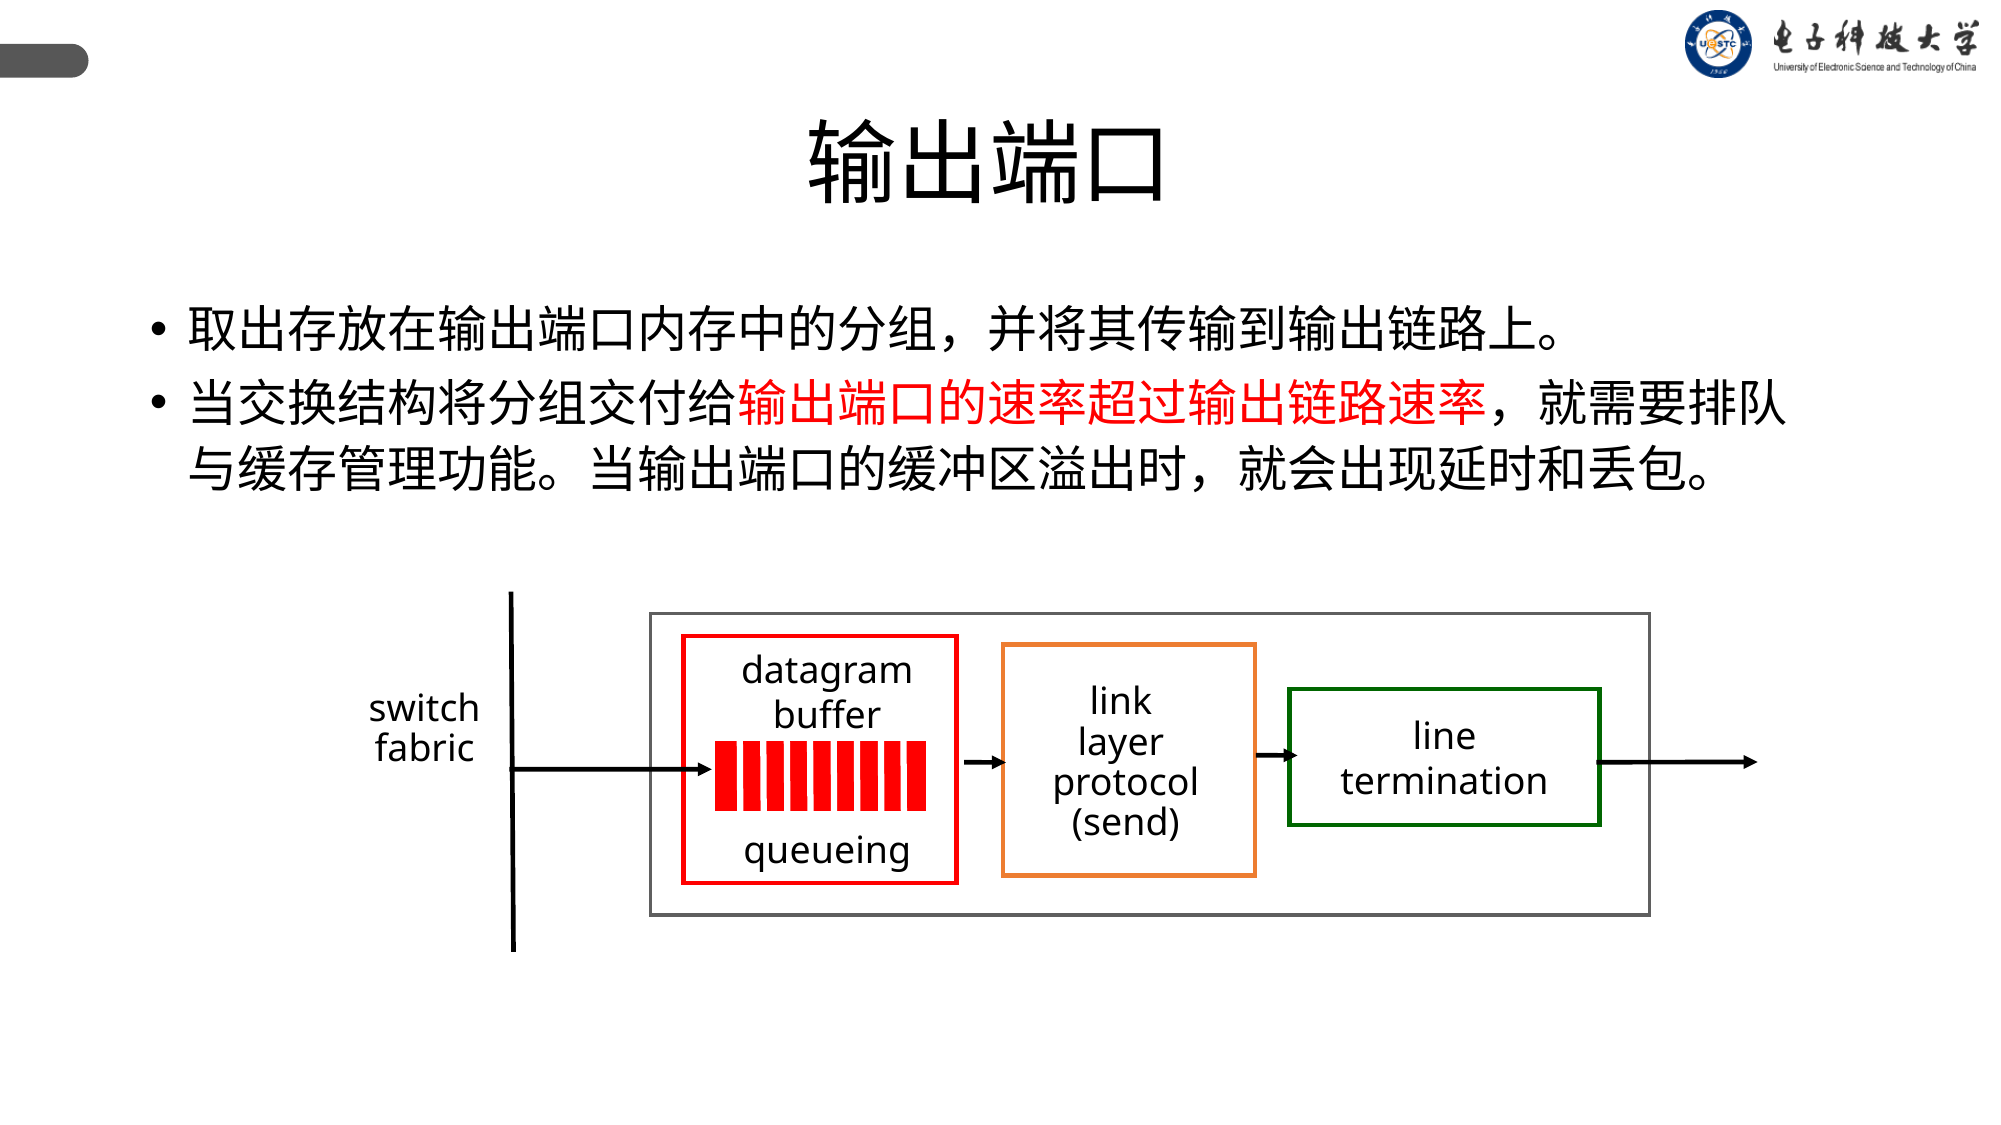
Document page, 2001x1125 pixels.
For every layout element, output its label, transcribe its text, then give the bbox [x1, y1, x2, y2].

picture [1685, 10, 1979, 78]
text_box switch fabric [309, 661, 541, 798]
text_box [964, 756, 1006, 769]
text_box link layer protocol (send) [1010, 695, 1242, 831]
text_box line termination [1289, 688, 1600, 825]
text_box [650, 613, 1650, 916]
text_box [1255, 749, 1298, 762]
list 取出存放在输出端口内存中的分组，并将其传输到输出链路上。 当交换结构将分组交付给输出端口的速率超过输出链路速率，就需要排队与缓存管理功能。当输出端口的缓冲区溢出时，就会出现延时和丢包。 [135, 284, 1836, 696]
title 输出端口 [0, 109, 1979, 298]
text_box [1596, 755, 1758, 769]
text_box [683, 636, 957, 883]
text_box [1003, 644, 1256, 876]
